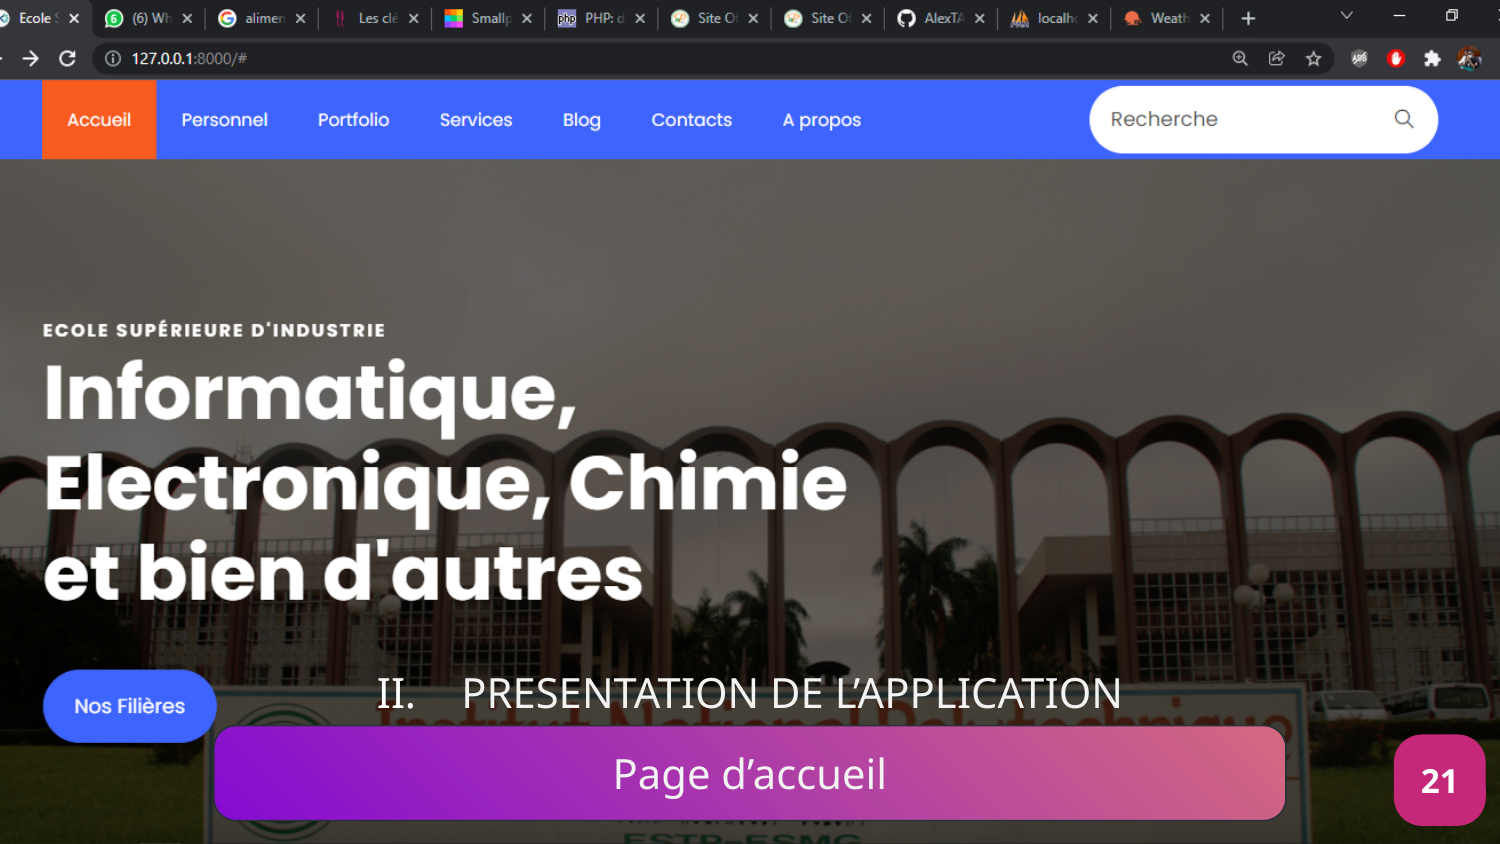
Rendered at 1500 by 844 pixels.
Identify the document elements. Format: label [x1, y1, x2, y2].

text_box [116, 658, 1384, 821]
picture [0, 0, 1500, 844]
